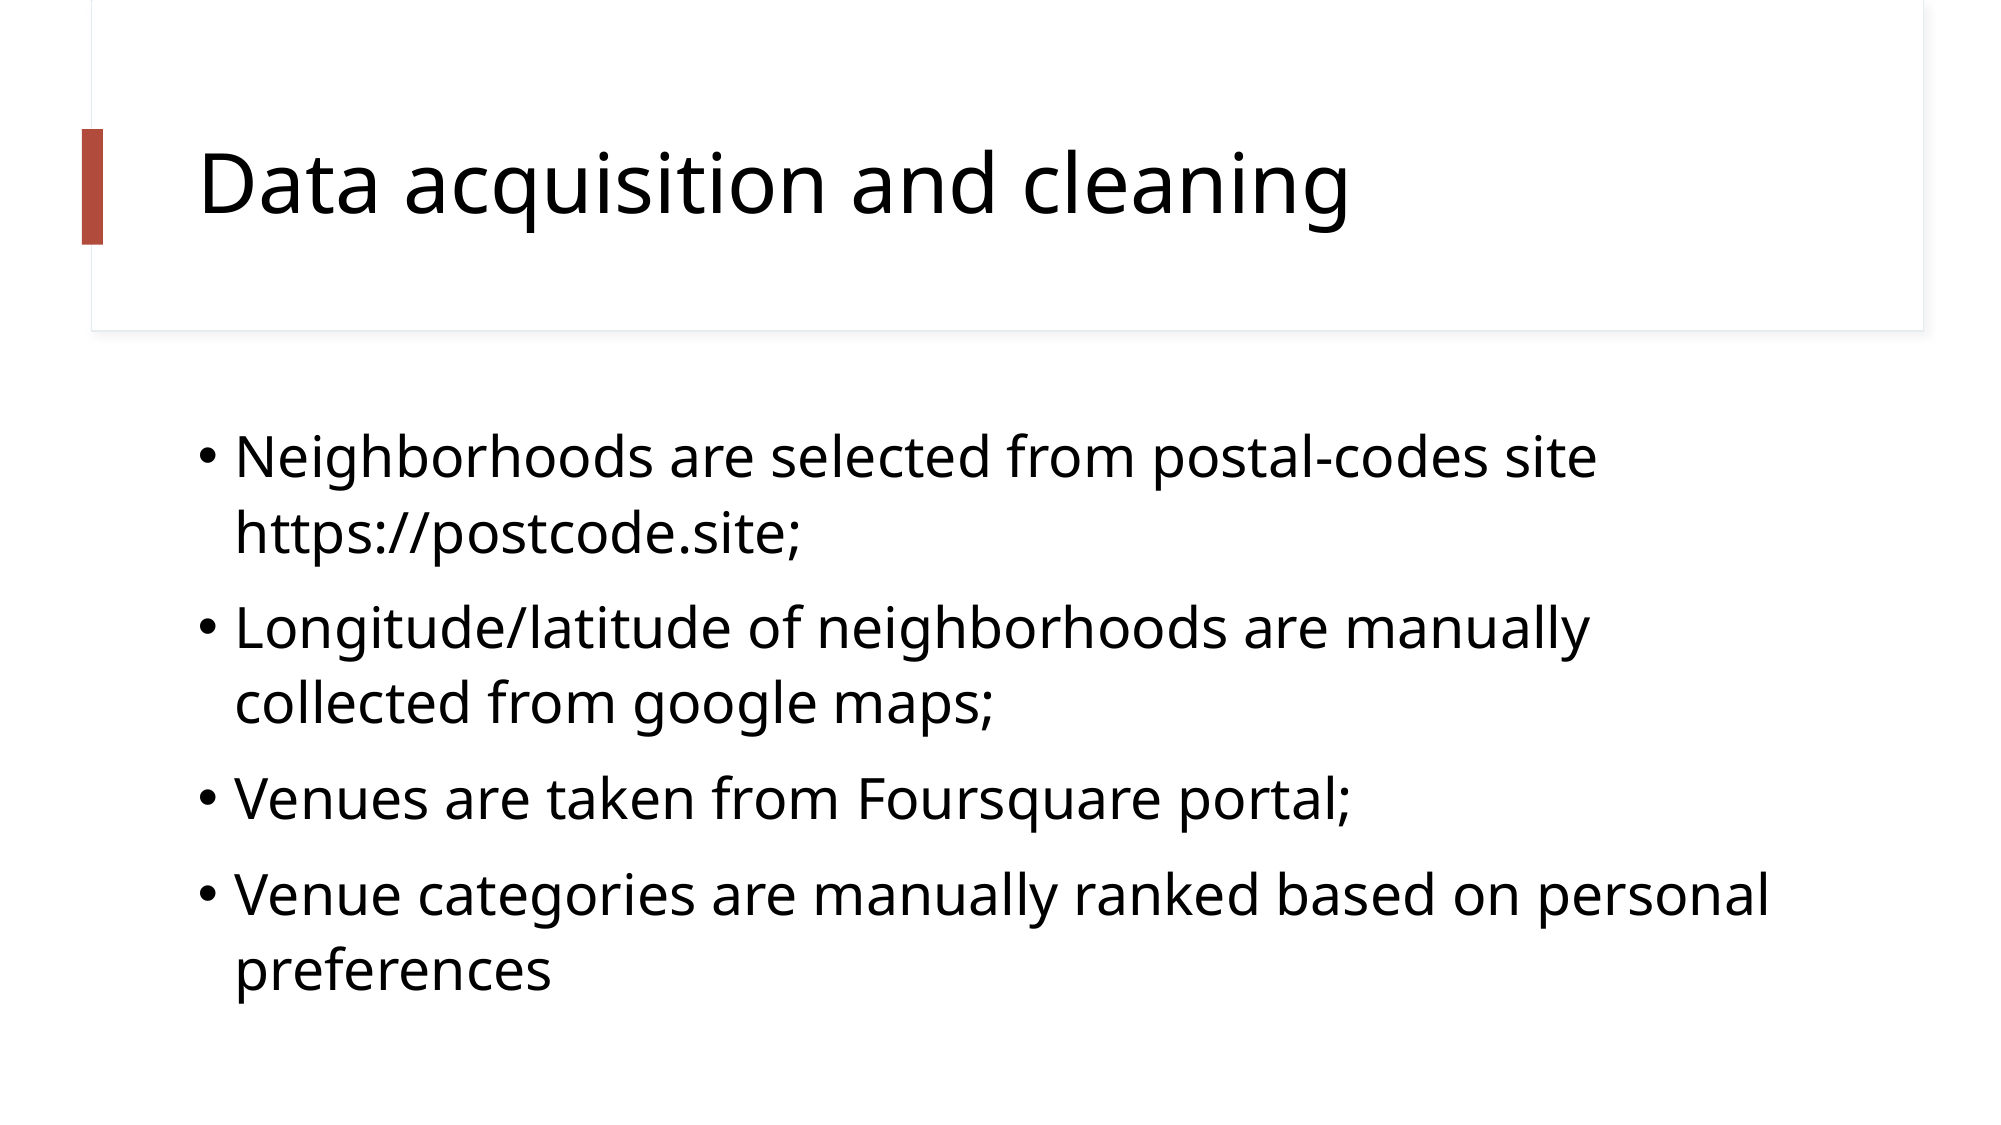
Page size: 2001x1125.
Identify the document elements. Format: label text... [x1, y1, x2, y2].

list Neighborhoods are selected from postal-codes site https://postcode.site; Longitude/latitude of neighborhoods are manually collected from google maps; Venues are taken from Foursquare portal; Venue categories are manually ranked based on personal preferences [183, 406, 1851, 1013]
title Data acquisition and cleaning [183, 90, 1851, 284]
